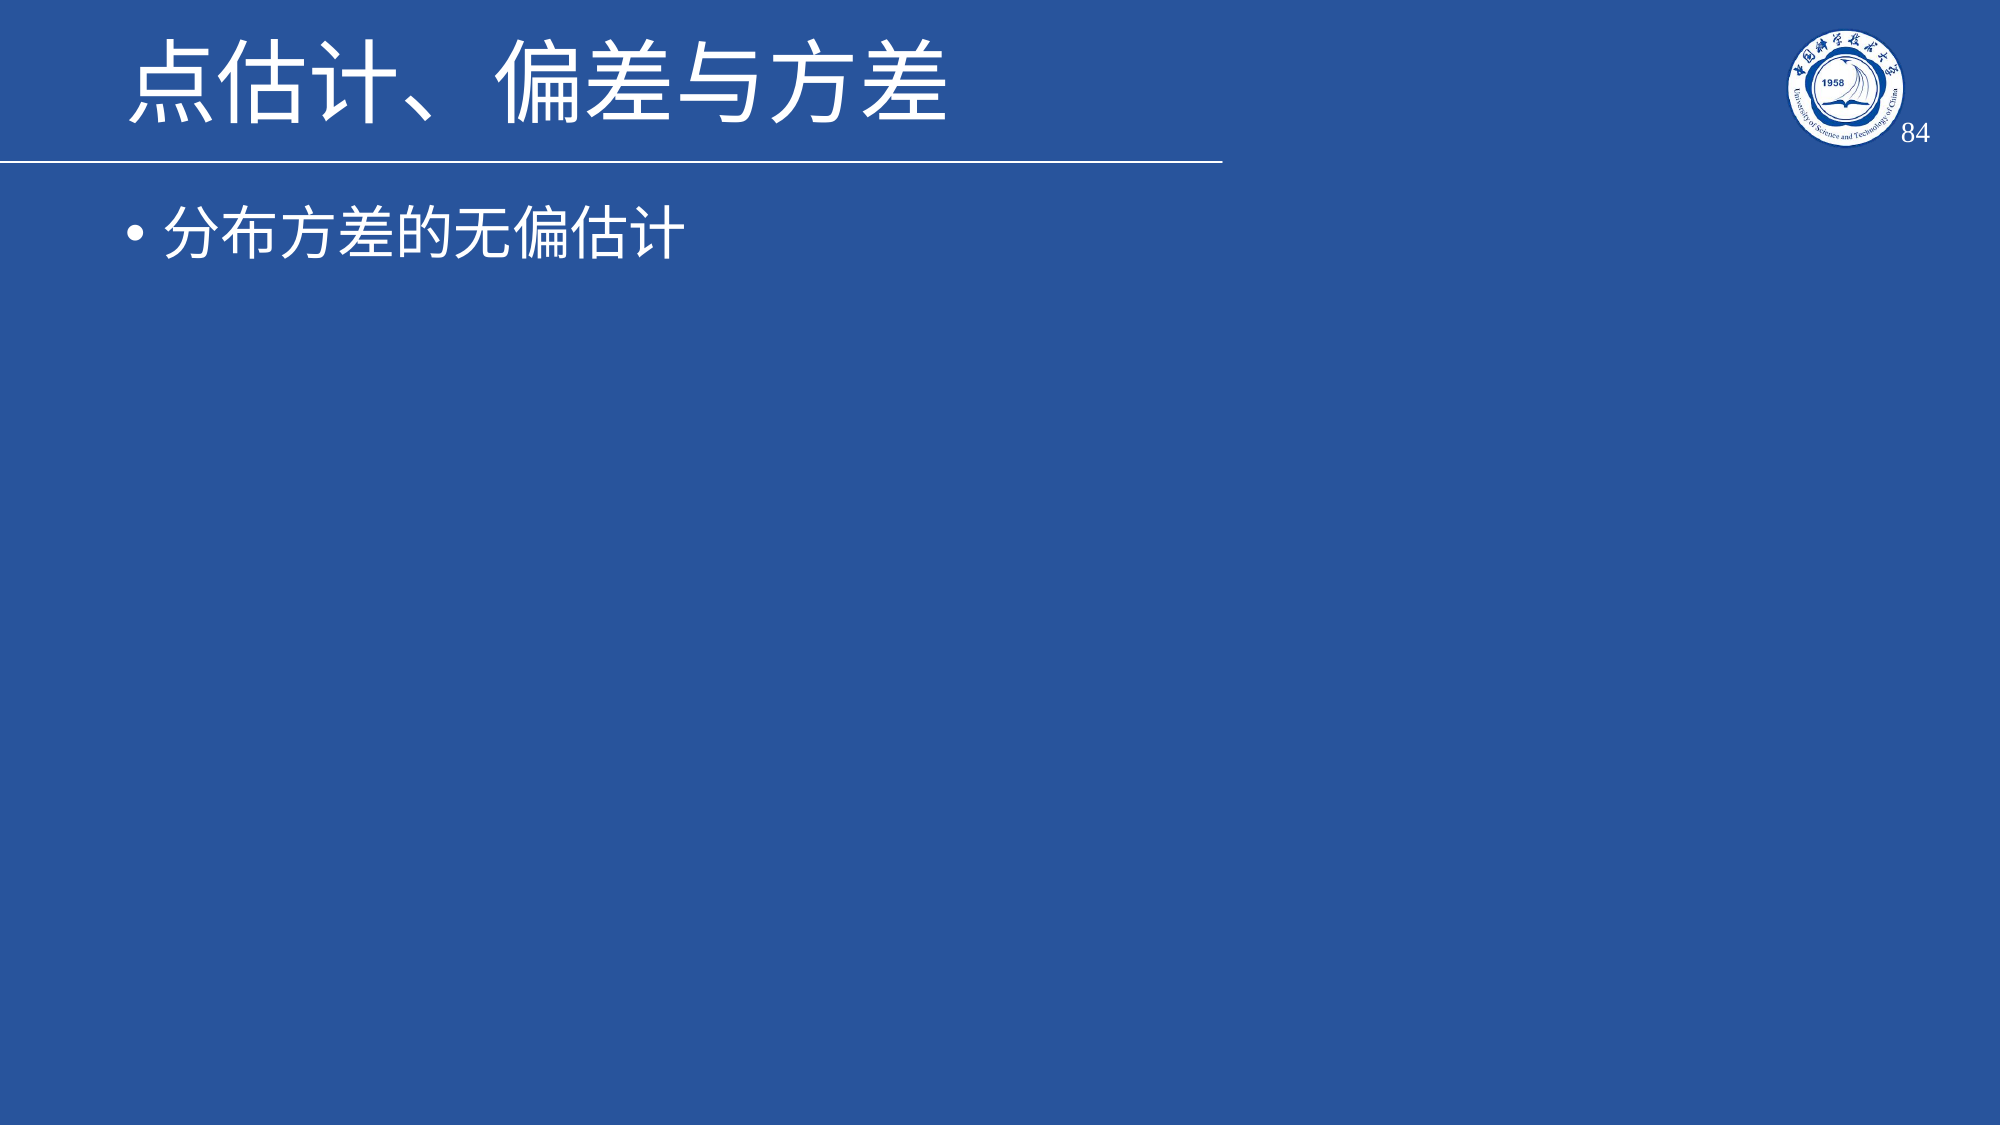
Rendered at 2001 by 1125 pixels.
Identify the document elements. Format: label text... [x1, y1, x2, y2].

title 点估计、偏差与方差 [110, 23, 1907, 150]
slide_number 84 [1862, 112, 1946, 150]
